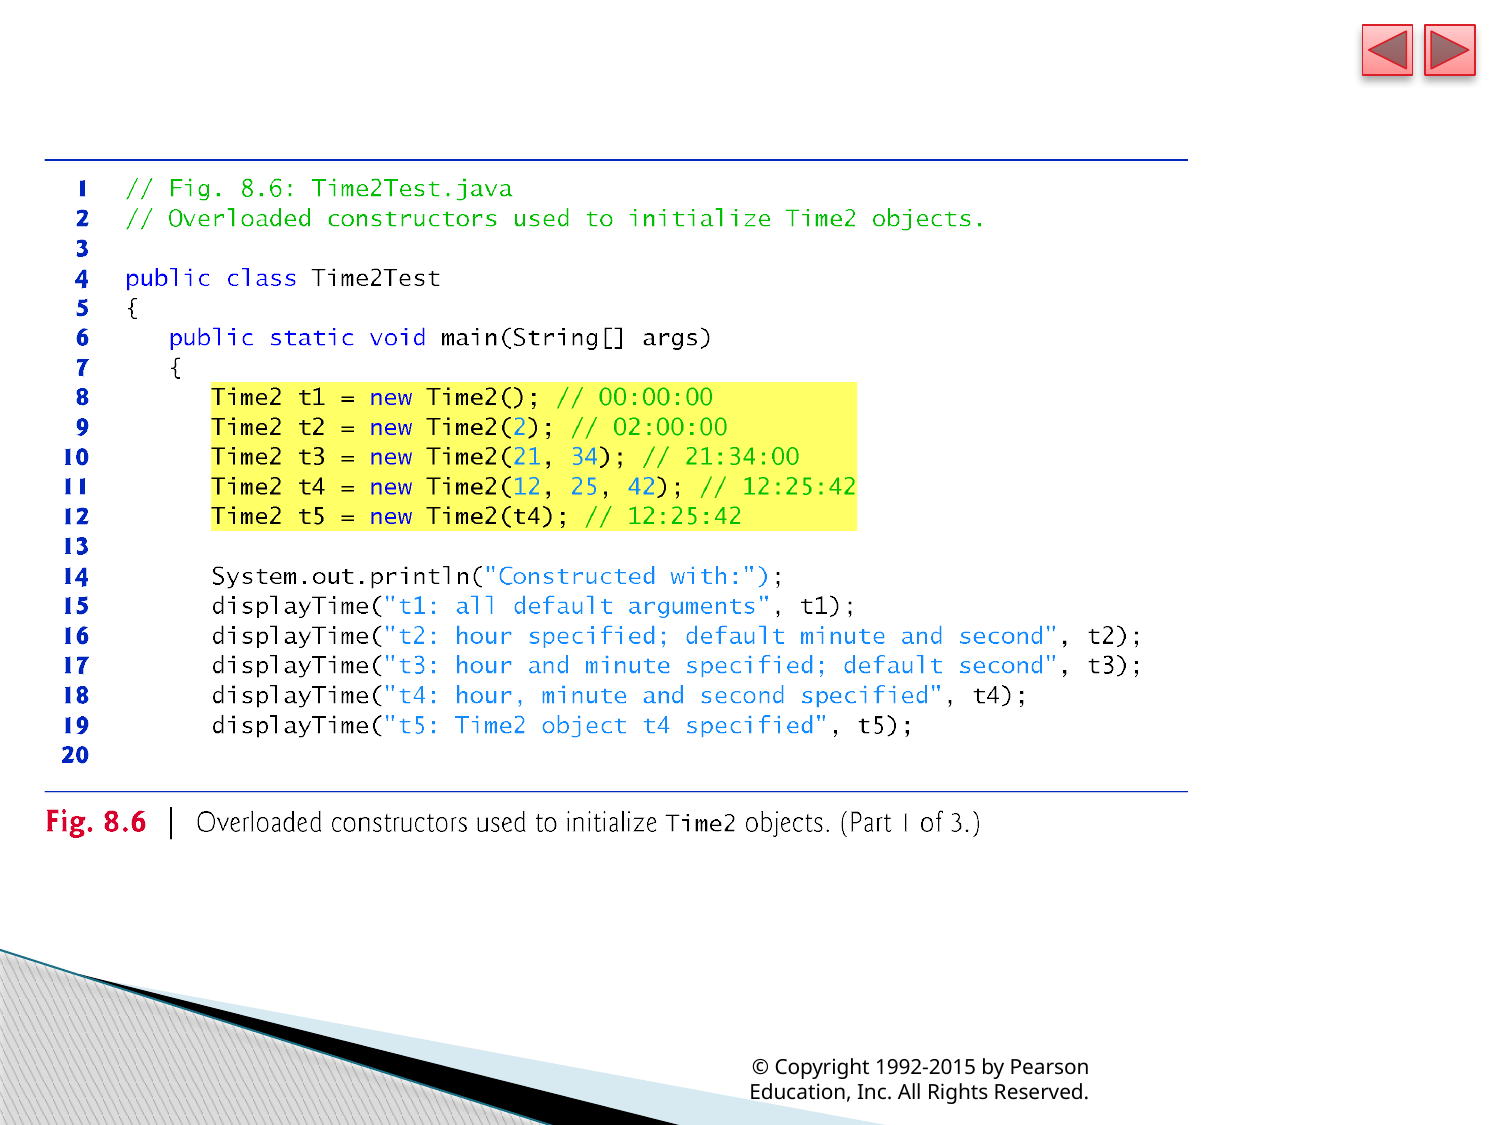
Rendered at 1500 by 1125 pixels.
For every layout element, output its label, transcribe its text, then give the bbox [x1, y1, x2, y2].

picture [0, 106, 1500, 1018]
footer © Copyright 1992-2015 by Pearson Education, Inc. All Rights Reserved. [650, 1051, 1105, 1112]
